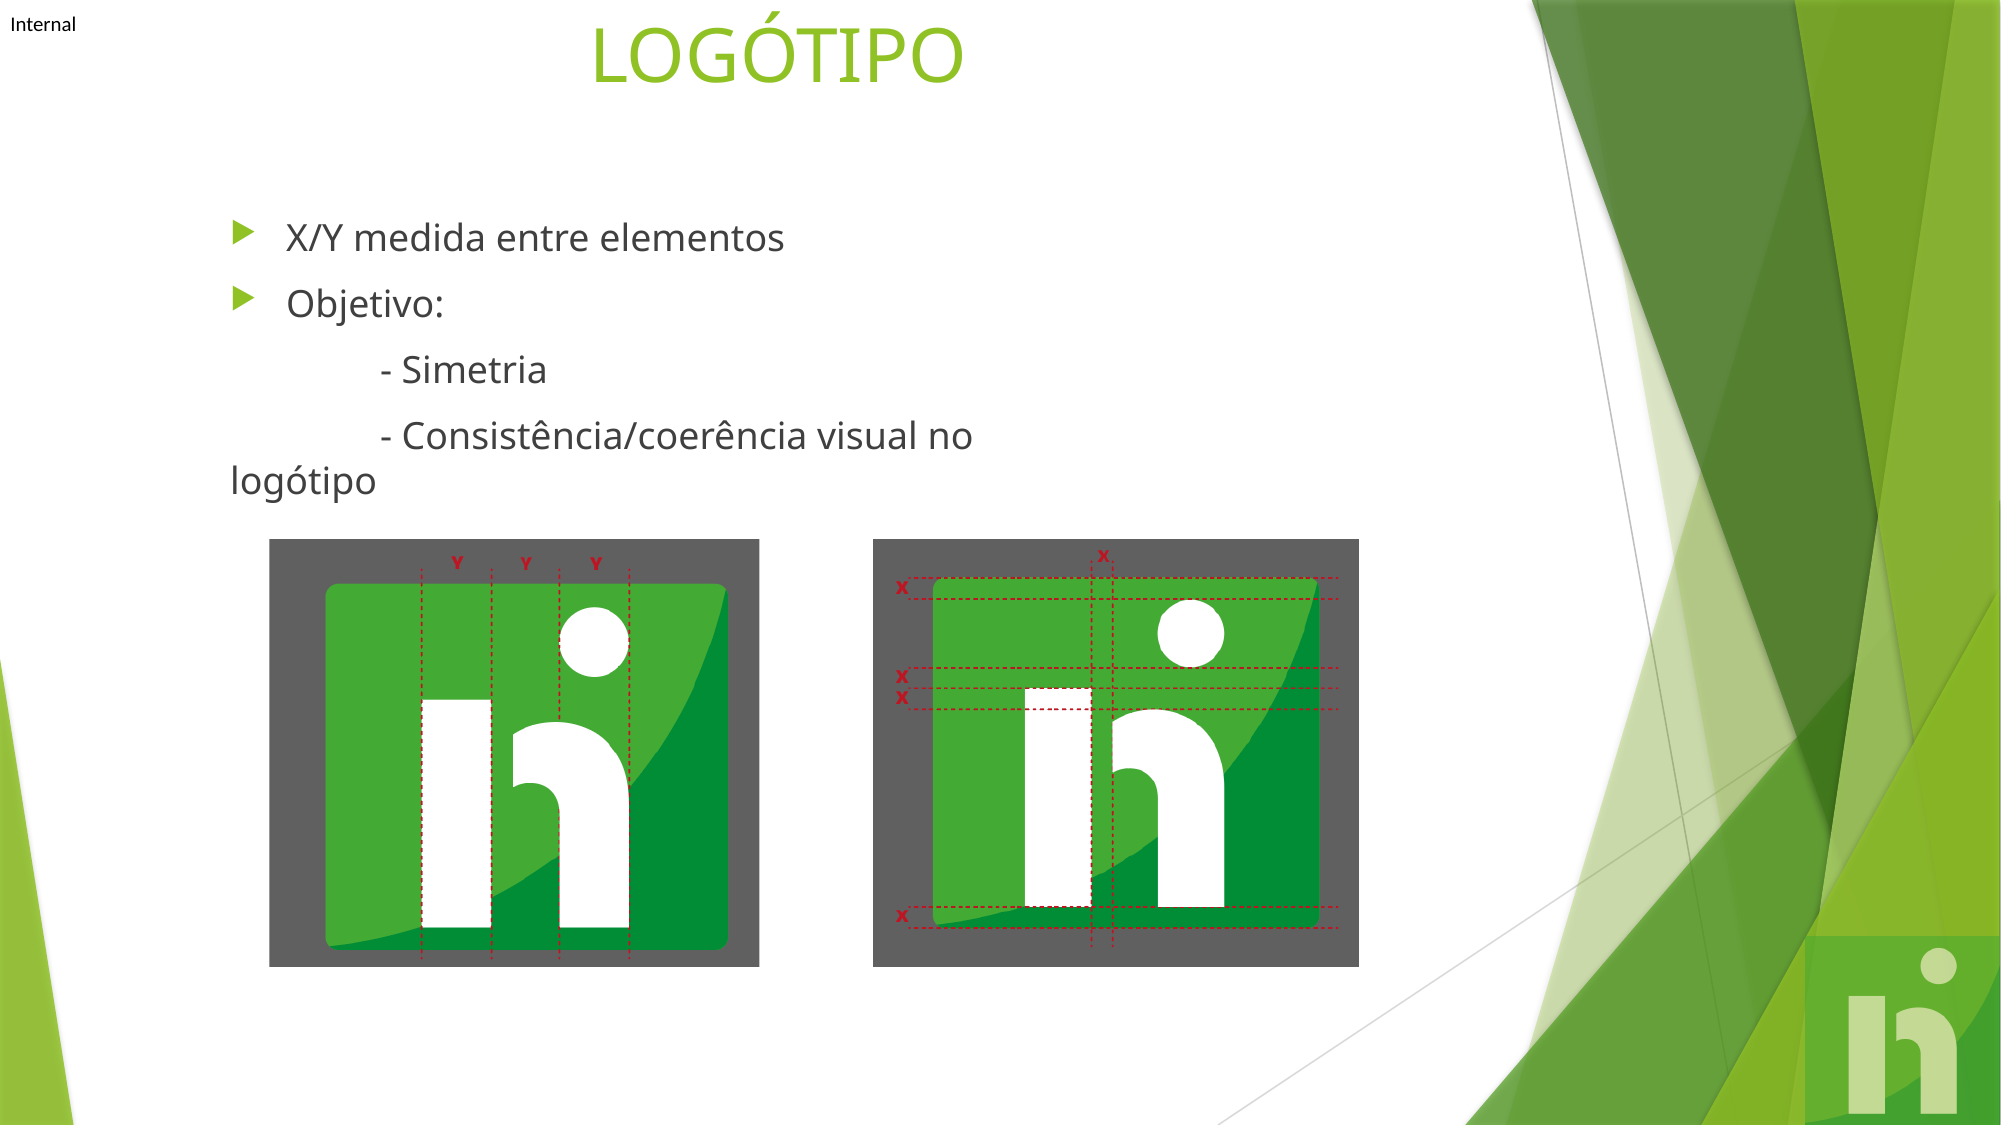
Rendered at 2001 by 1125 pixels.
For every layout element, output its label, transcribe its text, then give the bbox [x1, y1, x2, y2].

picture [1804, 936, 2000, 1125]
text_box LOGÓTIPO [0, 0, 1557, 118]
picture [872, 539, 1360, 968]
text_box X/Y medida entre elementos Objetivo: - Simetria - Consistência/coerência visual no logótipo [214, 206, 1062, 844]
picture [268, 539, 760, 968]
